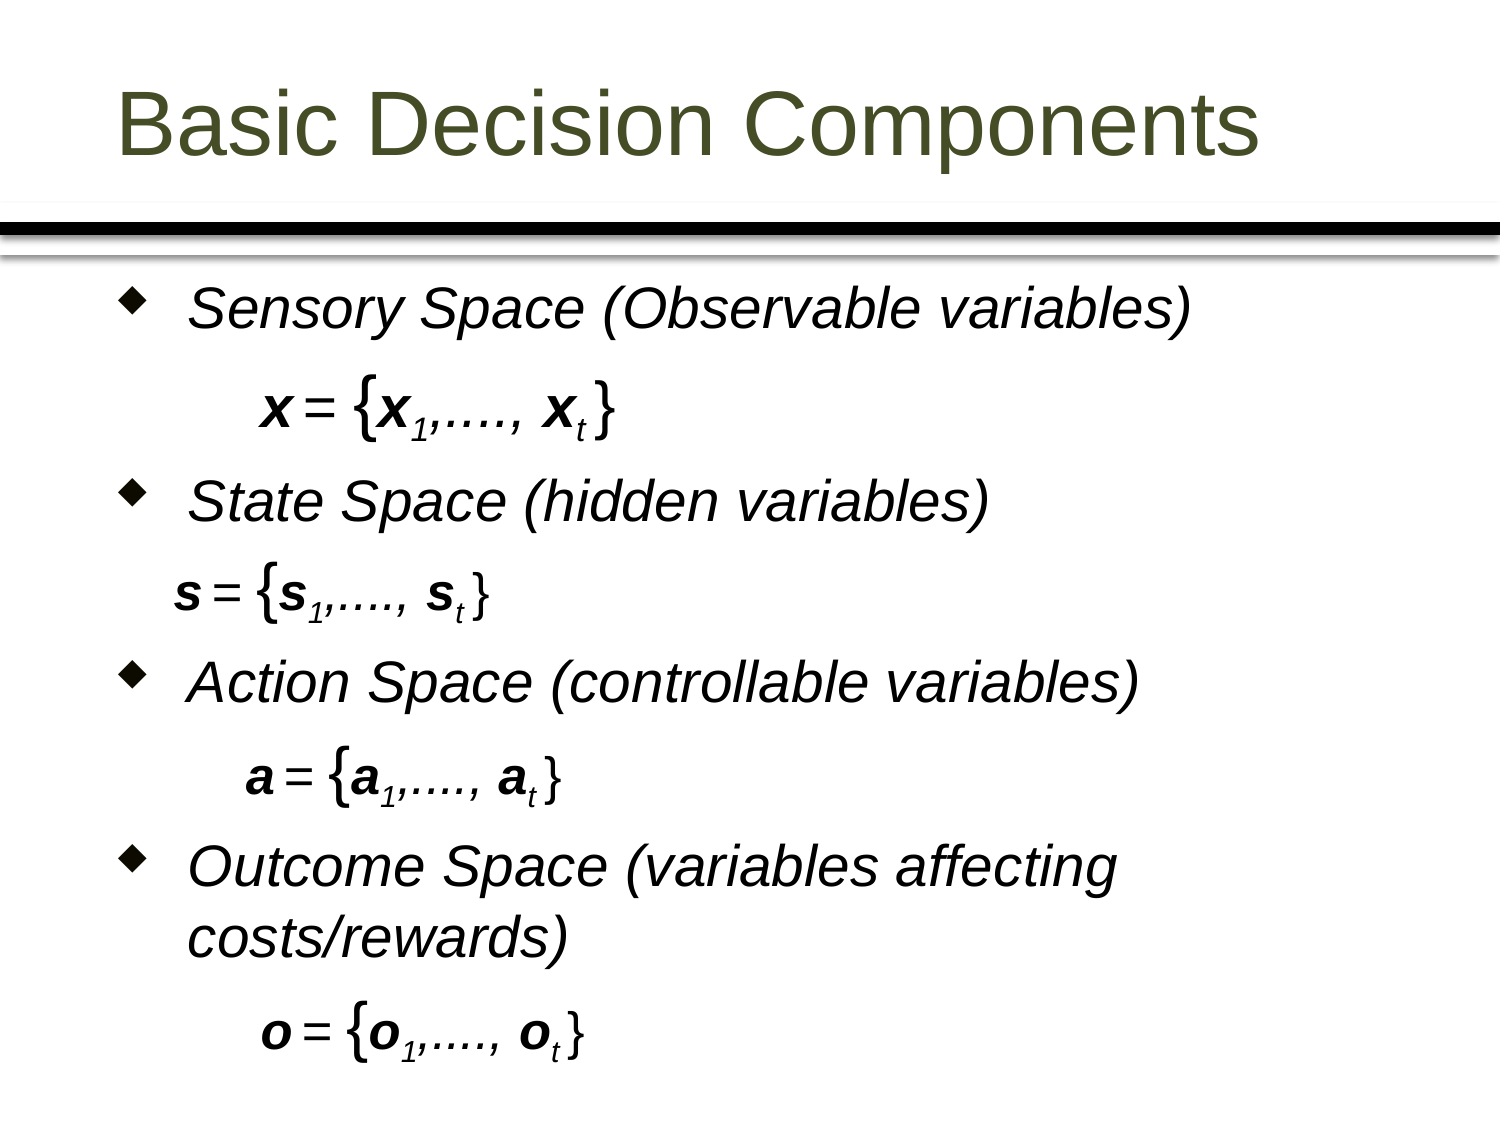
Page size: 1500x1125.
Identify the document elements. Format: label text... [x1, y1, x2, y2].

title Basic Decision Components [100, 37, 1438, 200]
list Sensory Space (Observable variables) x = {x1,...., xt } State Space (hidden variables) s = {s1,...., st } Action Space (controllable variables) a = {a1,...., at } Outcome Space (variables affecting costs/rewards) o = {o1,...., ot } [100, 262, 1438, 1083]
